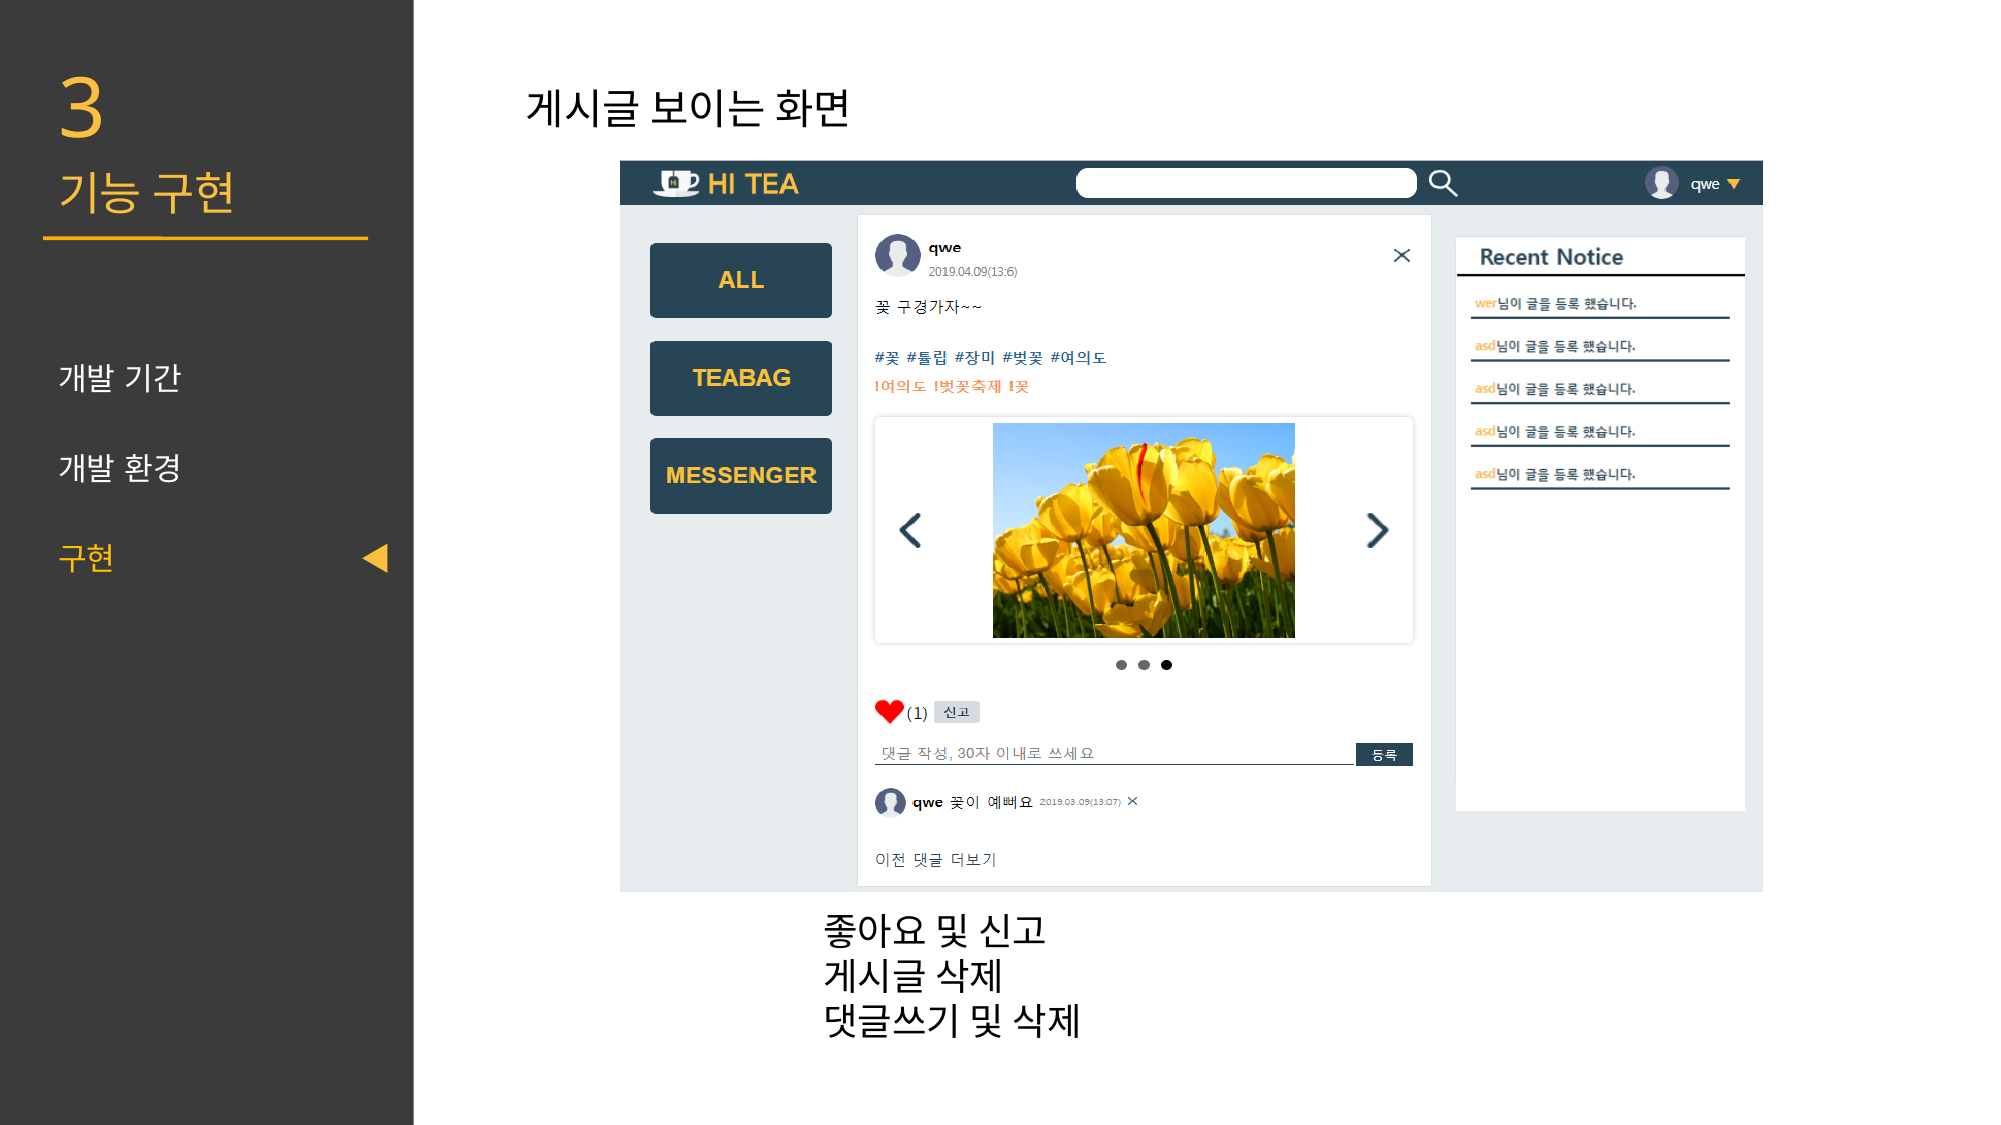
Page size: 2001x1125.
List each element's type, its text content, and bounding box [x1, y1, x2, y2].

text_box [0, 0, 415, 1125]
text_box 3 기능 구현 개발 기간 개발 환경 구현 ◀ [43, 26, 408, 644]
text_box 좋아요 및 신고 게시글 삭제 댓글쓰기 및 삭제 [808, 899, 1517, 1050]
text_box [620, 160, 1763, 892]
text_box 게시글 보이는 화면 [510, 50, 1673, 141]
